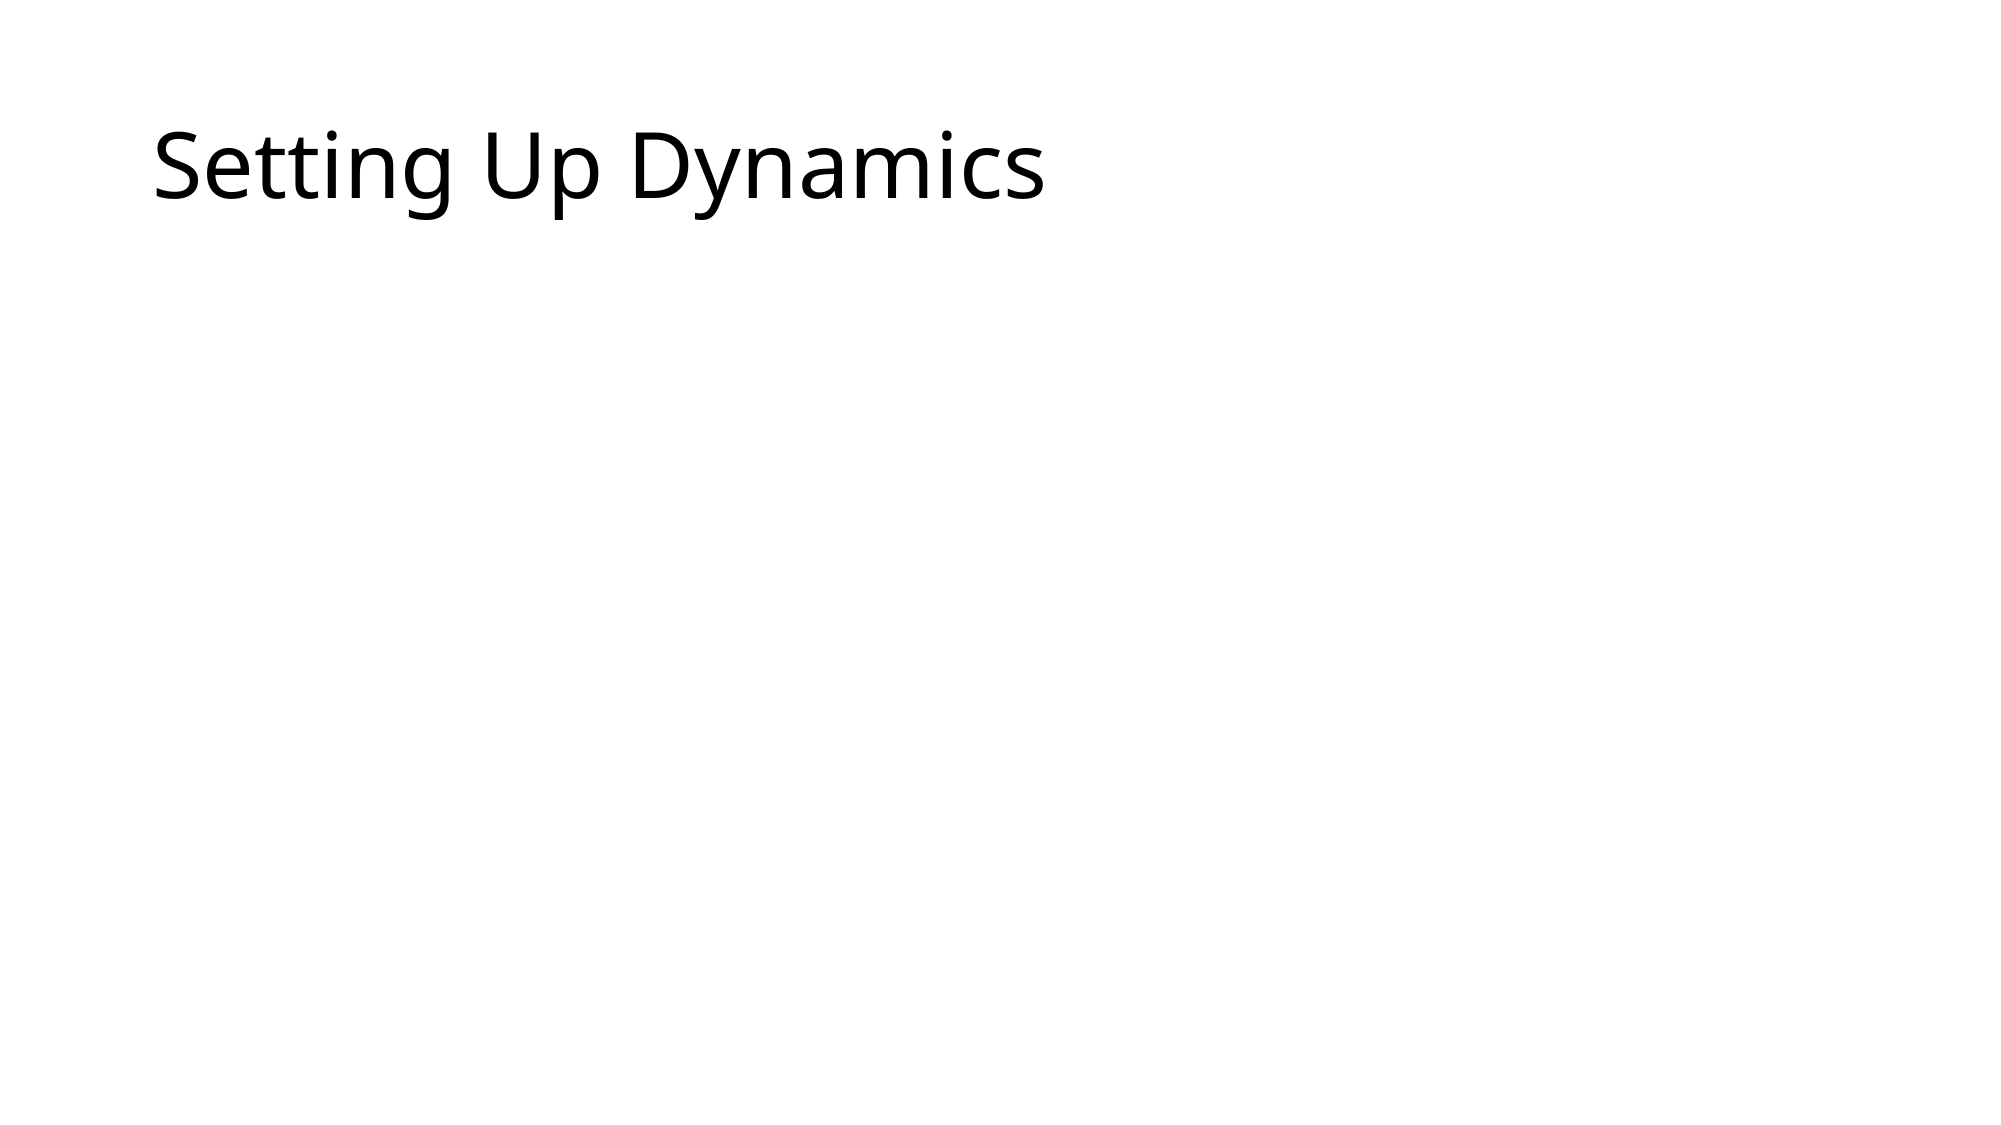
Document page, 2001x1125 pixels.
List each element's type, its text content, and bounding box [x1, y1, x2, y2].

title Setting Up Dynamics [137, 59, 1863, 278]
